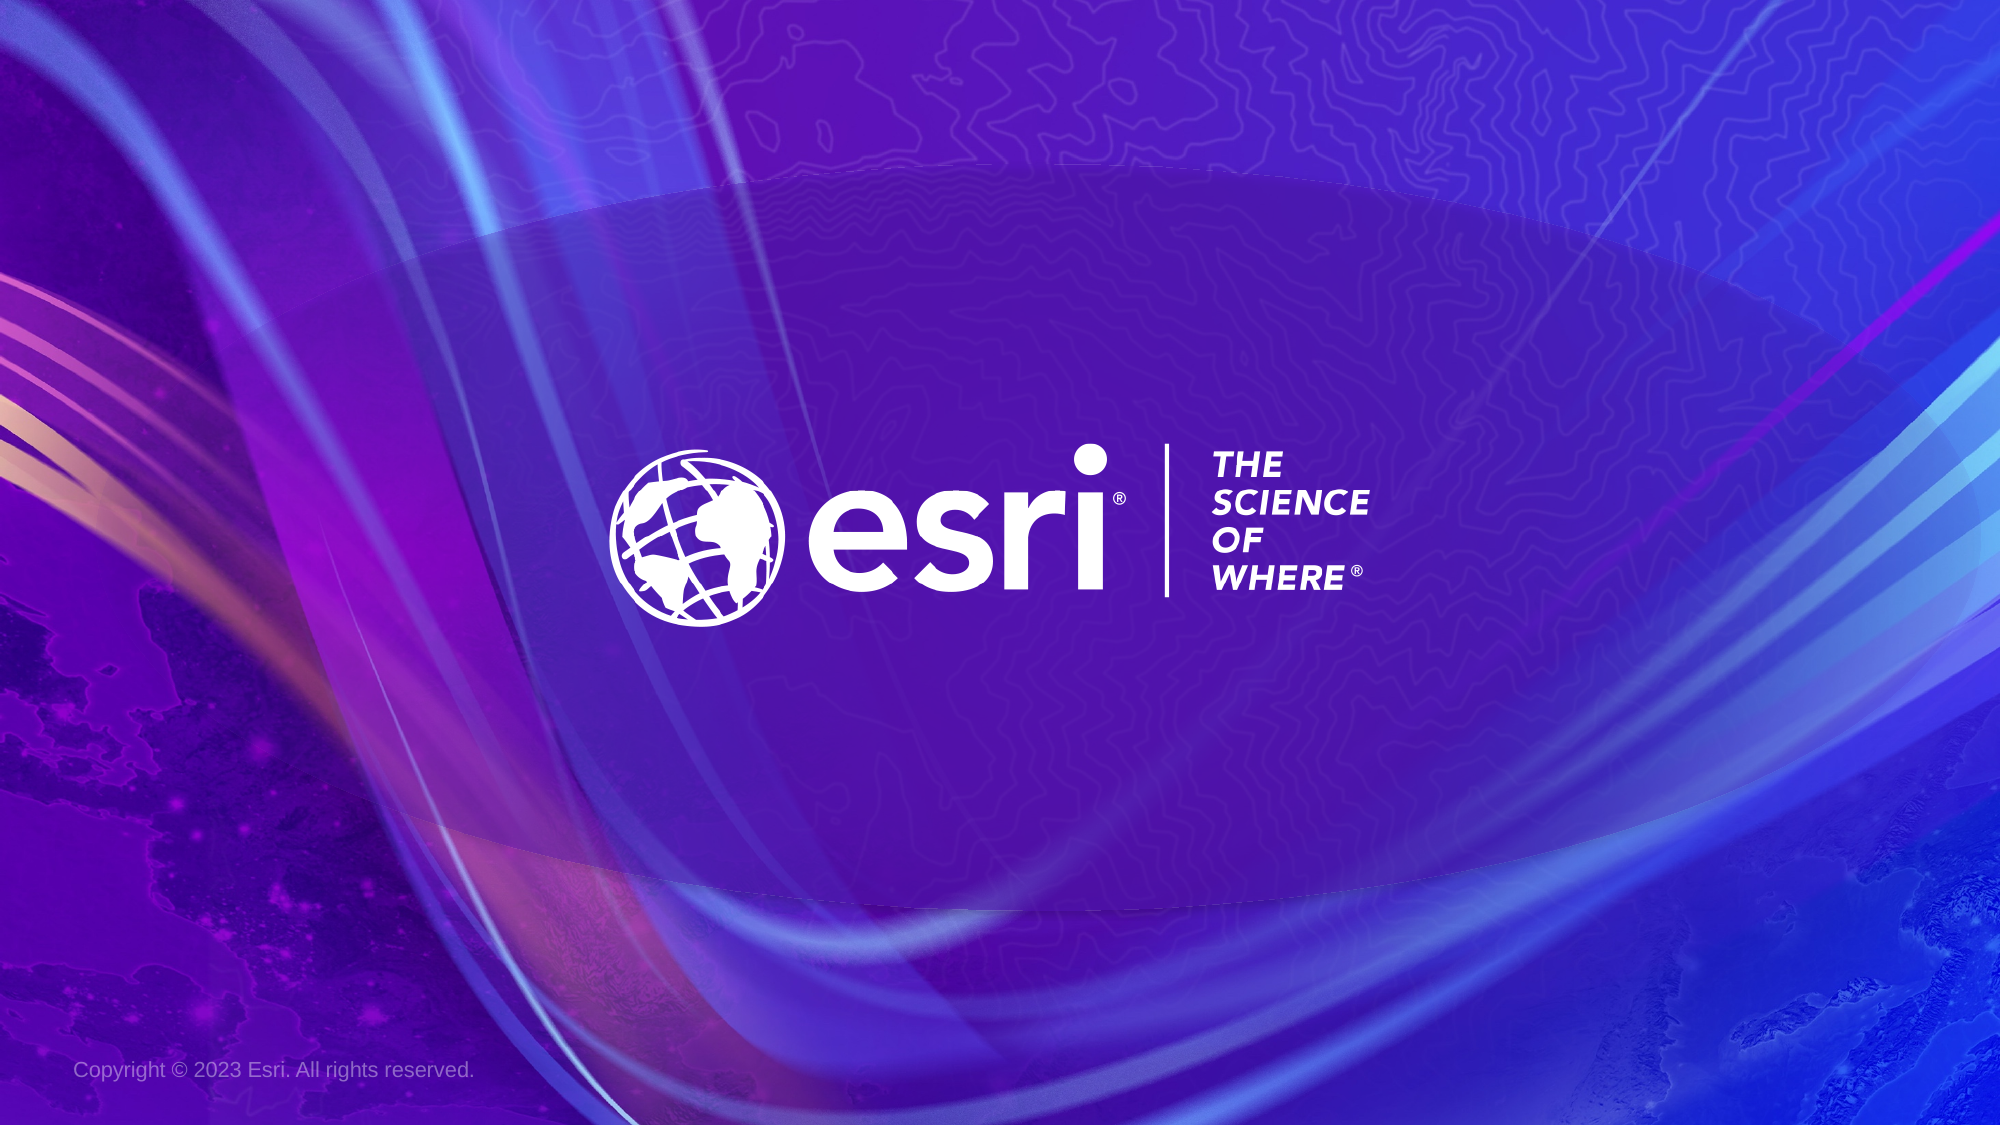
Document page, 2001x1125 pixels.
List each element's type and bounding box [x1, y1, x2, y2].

picture [548, 397, 1452, 677]
text_box [0, 0, 2000, 1125]
